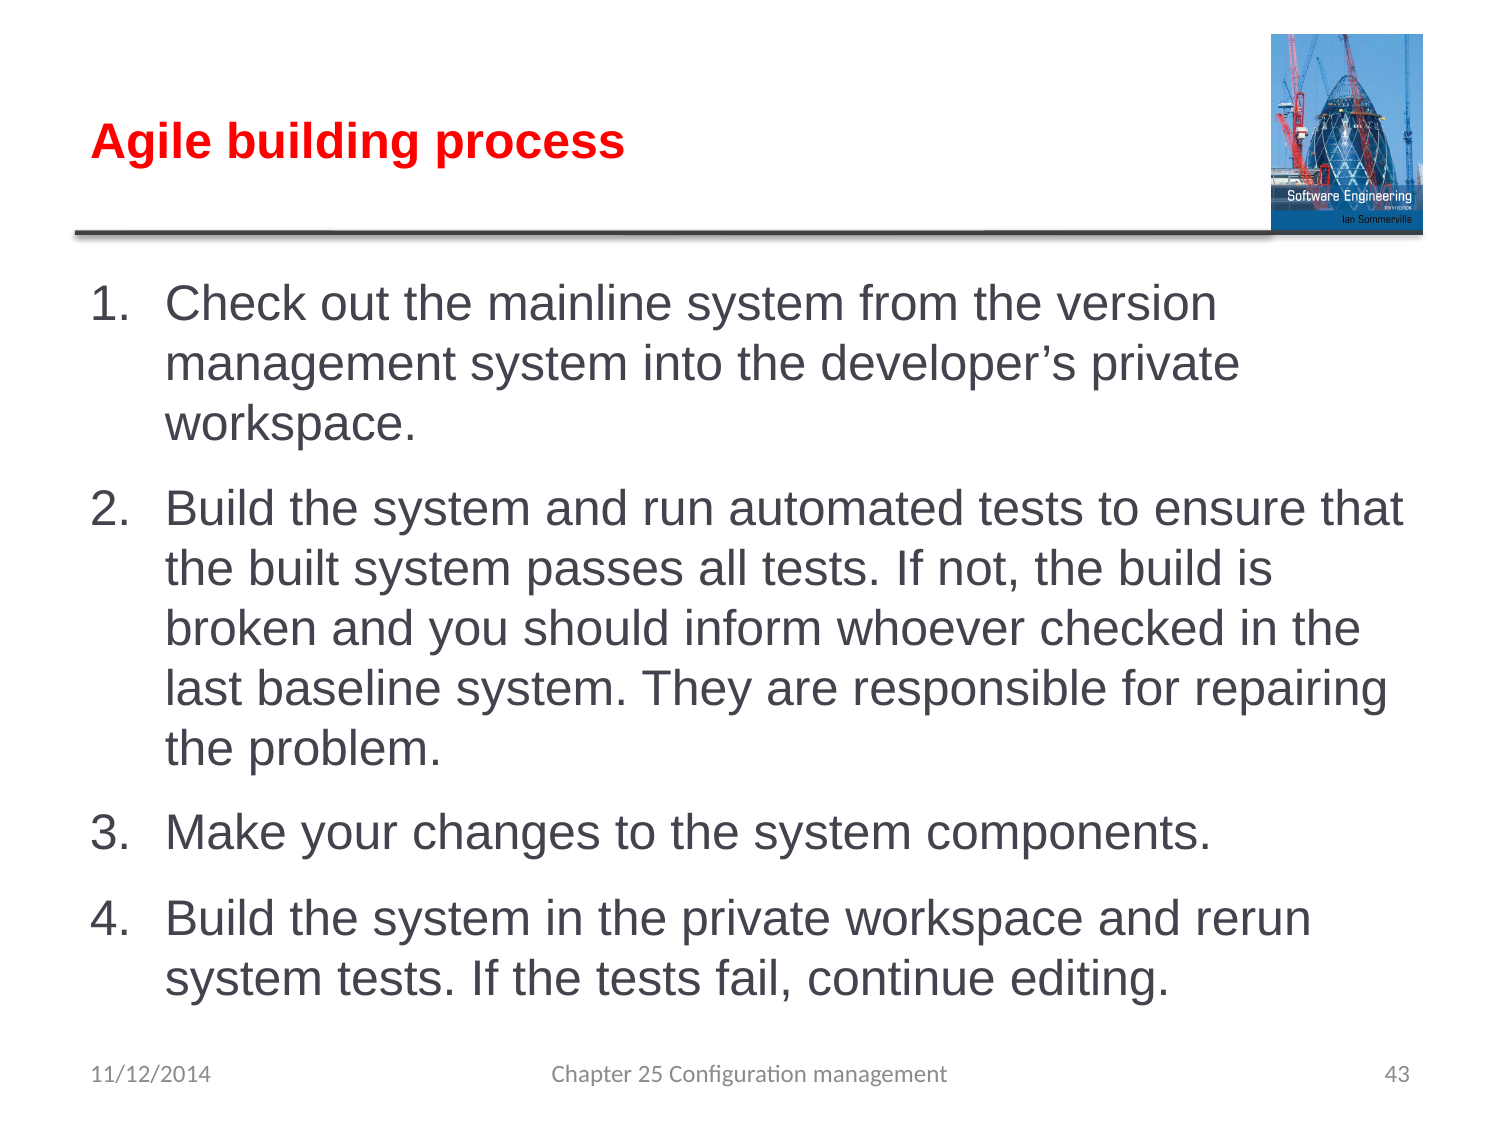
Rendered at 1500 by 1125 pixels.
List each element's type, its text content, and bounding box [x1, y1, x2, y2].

slide_number 43 [1074, 1042, 1425, 1103]
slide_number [75, 1042, 425, 1103]
picture [1271, 34, 1423, 230]
footer Chapter 25 Configuration management [512, 1042, 988, 1103]
list Check out the mainline system from the version management system into the developer’s private workspace. Build the system and run automated tests to ensure that the built system passes all tests. If not, the build is broken and you should inform whoever checked in the last baseline system. They are responsible for repairing the problem. Make your changes to the system components. Build the system in the private workspace and rerun system tests. If the tests fail, continue editing. [75, 262, 1425, 1005]
title Agile building process [74, 44, 1272, 233]
